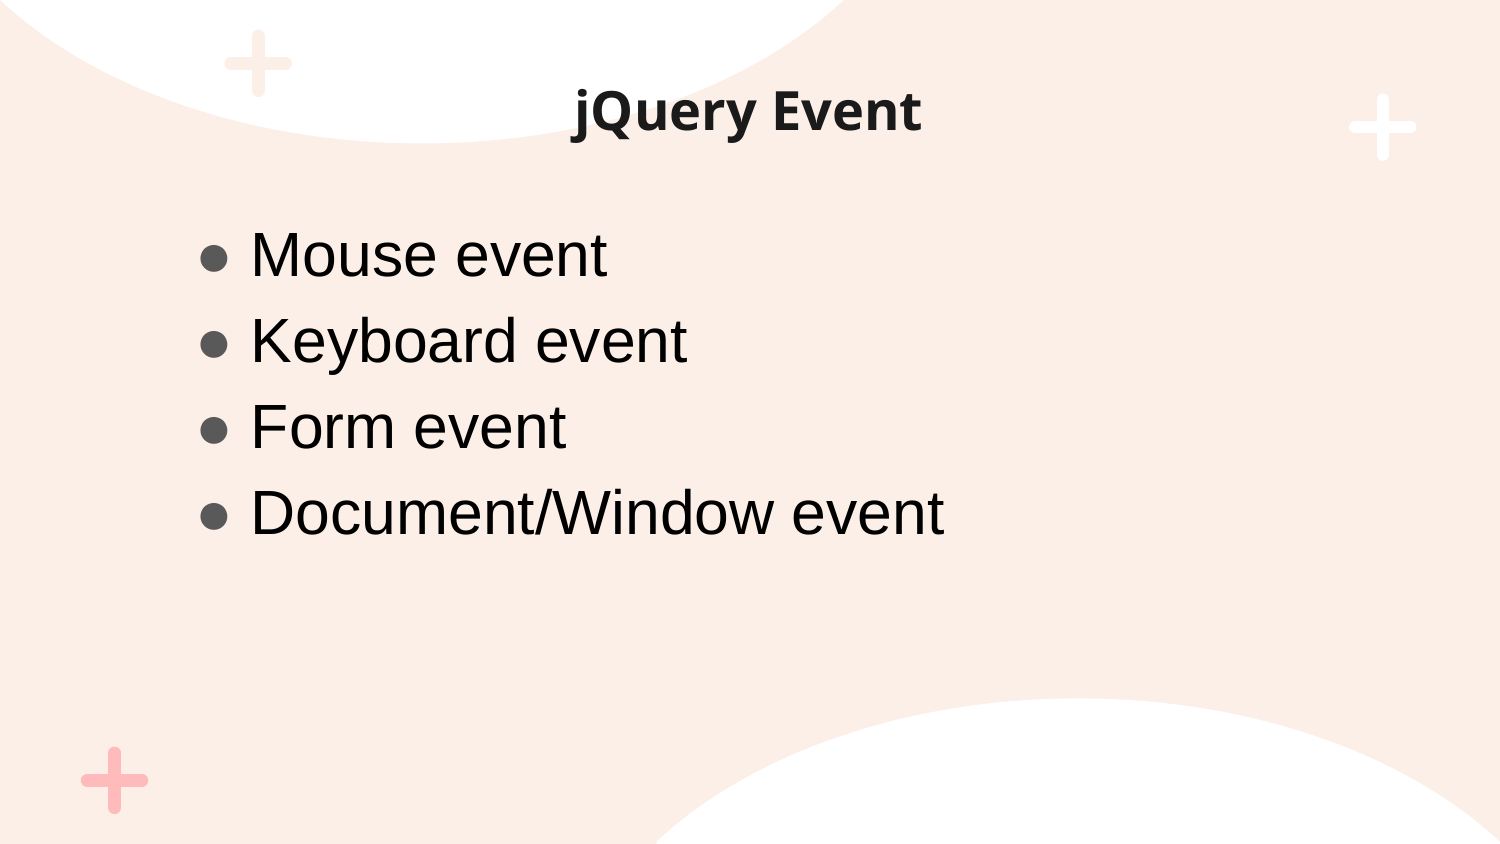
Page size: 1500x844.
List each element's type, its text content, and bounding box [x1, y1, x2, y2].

list ● Mouse event ● Keyboard event ● Form event ● Document/Window event [195, 172, 1420, 793]
title jQuery Event [115, 67, 1383, 163]
